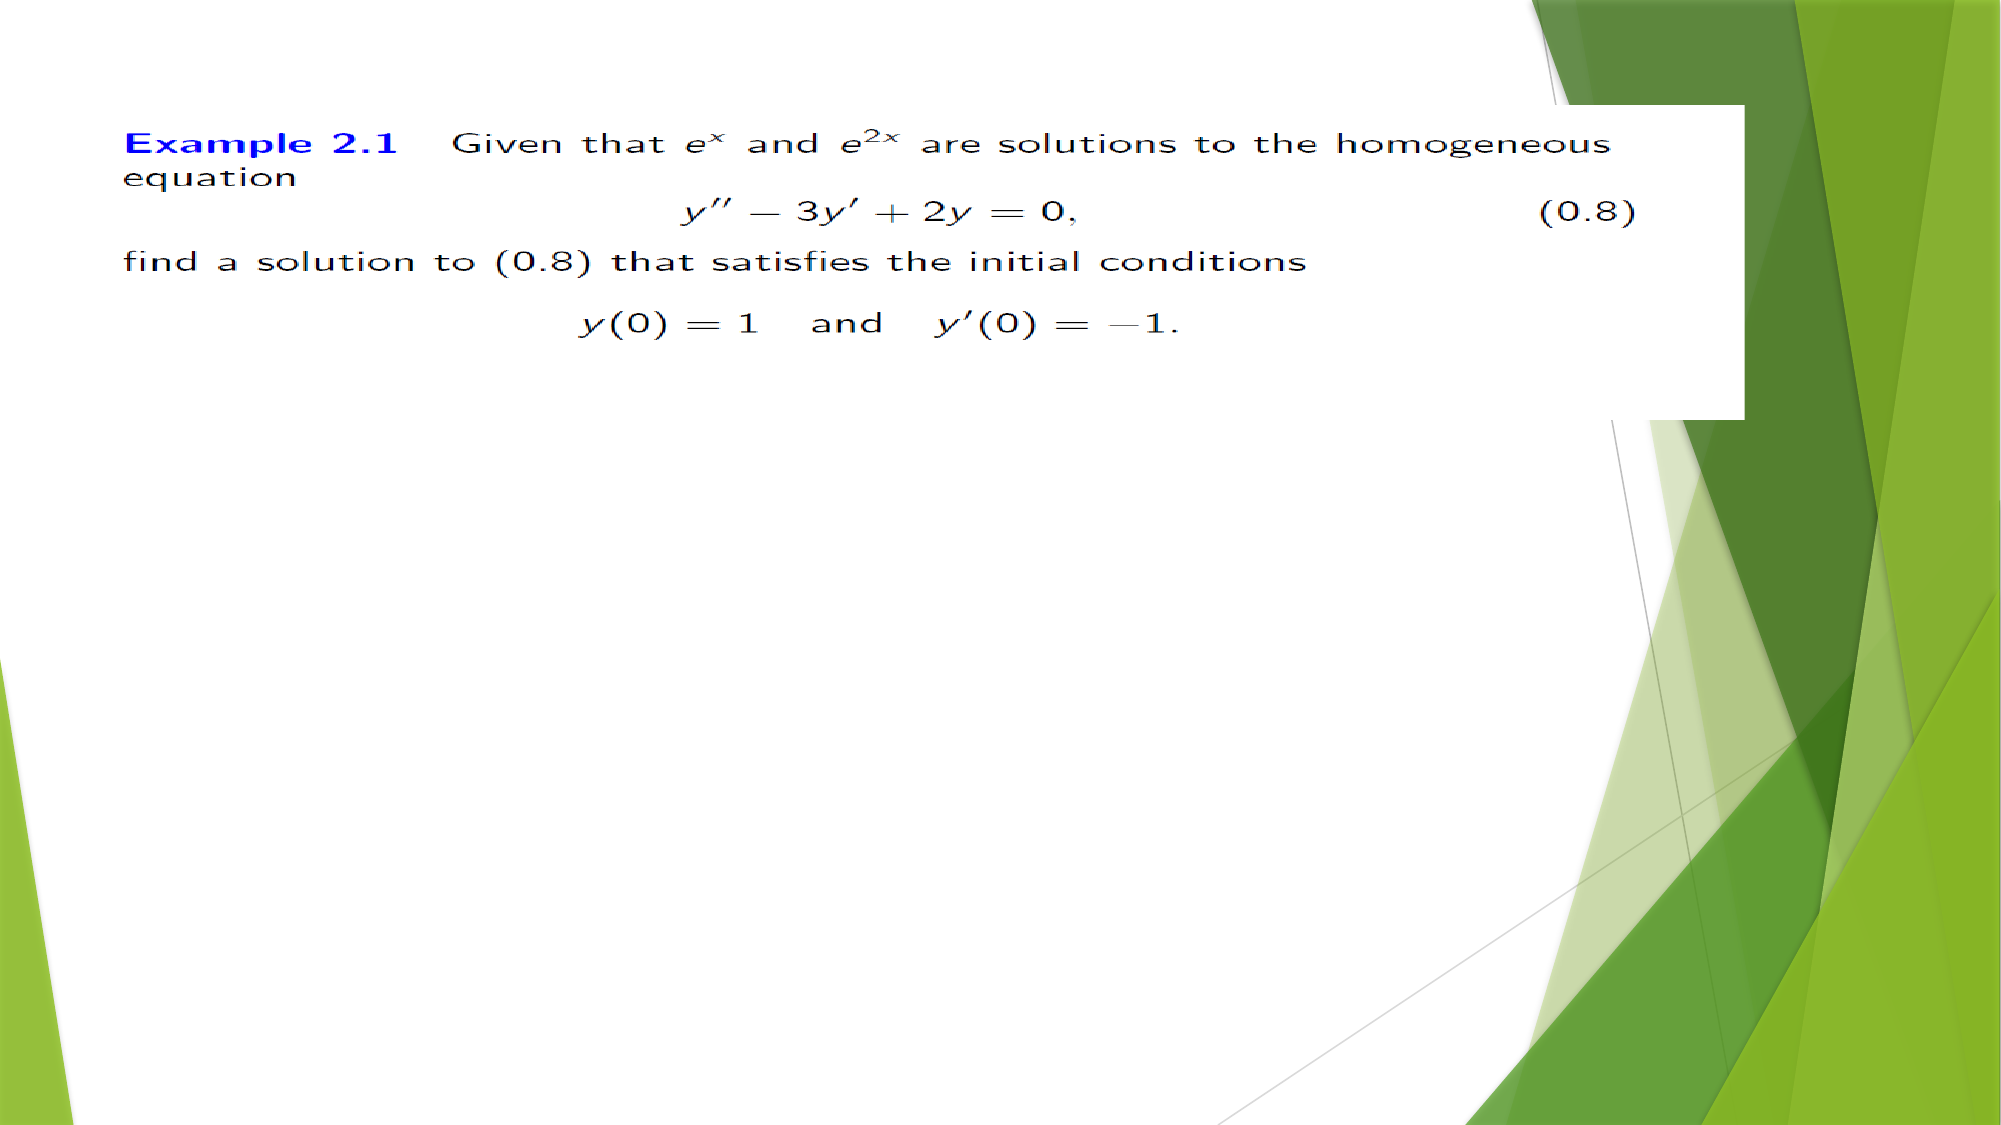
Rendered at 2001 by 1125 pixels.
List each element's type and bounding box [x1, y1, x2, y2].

picture [102, 105, 1746, 421]
